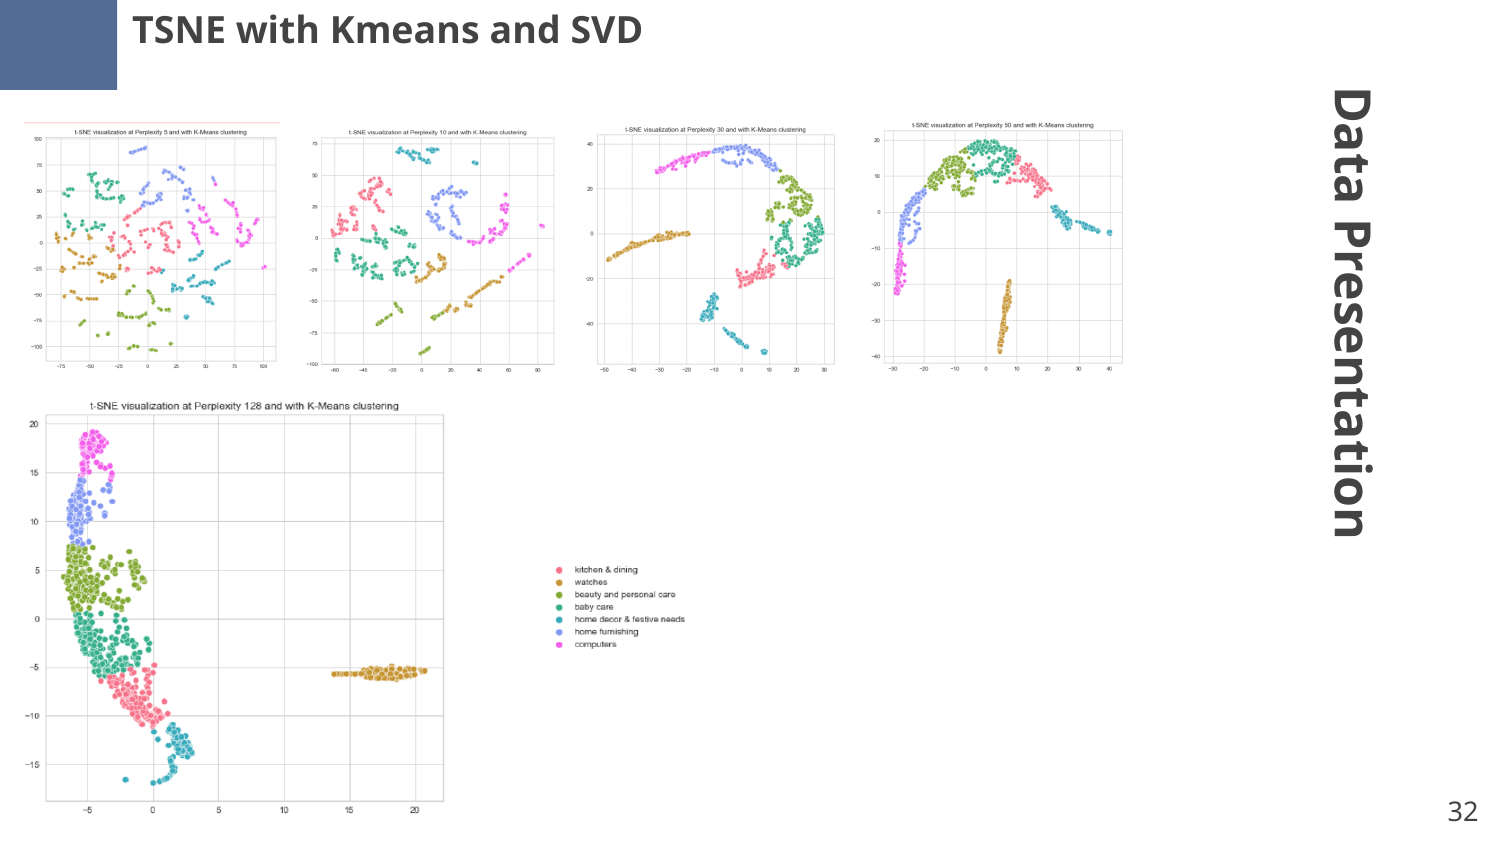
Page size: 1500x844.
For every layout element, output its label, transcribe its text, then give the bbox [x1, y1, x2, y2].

picture [586, 121, 845, 375]
text_box [0, 0, 118, 90]
slide_number ‹#› [1403, 779, 1494, 844]
picture [303, 123, 562, 372]
picture [21, 121, 280, 372]
picture [24, 398, 697, 819]
picture [868, 117, 1127, 376]
title TSNE with Kmeans and SVD [118, 0, 965, 72]
title Data Presentation [1328, 71, 1409, 643]
